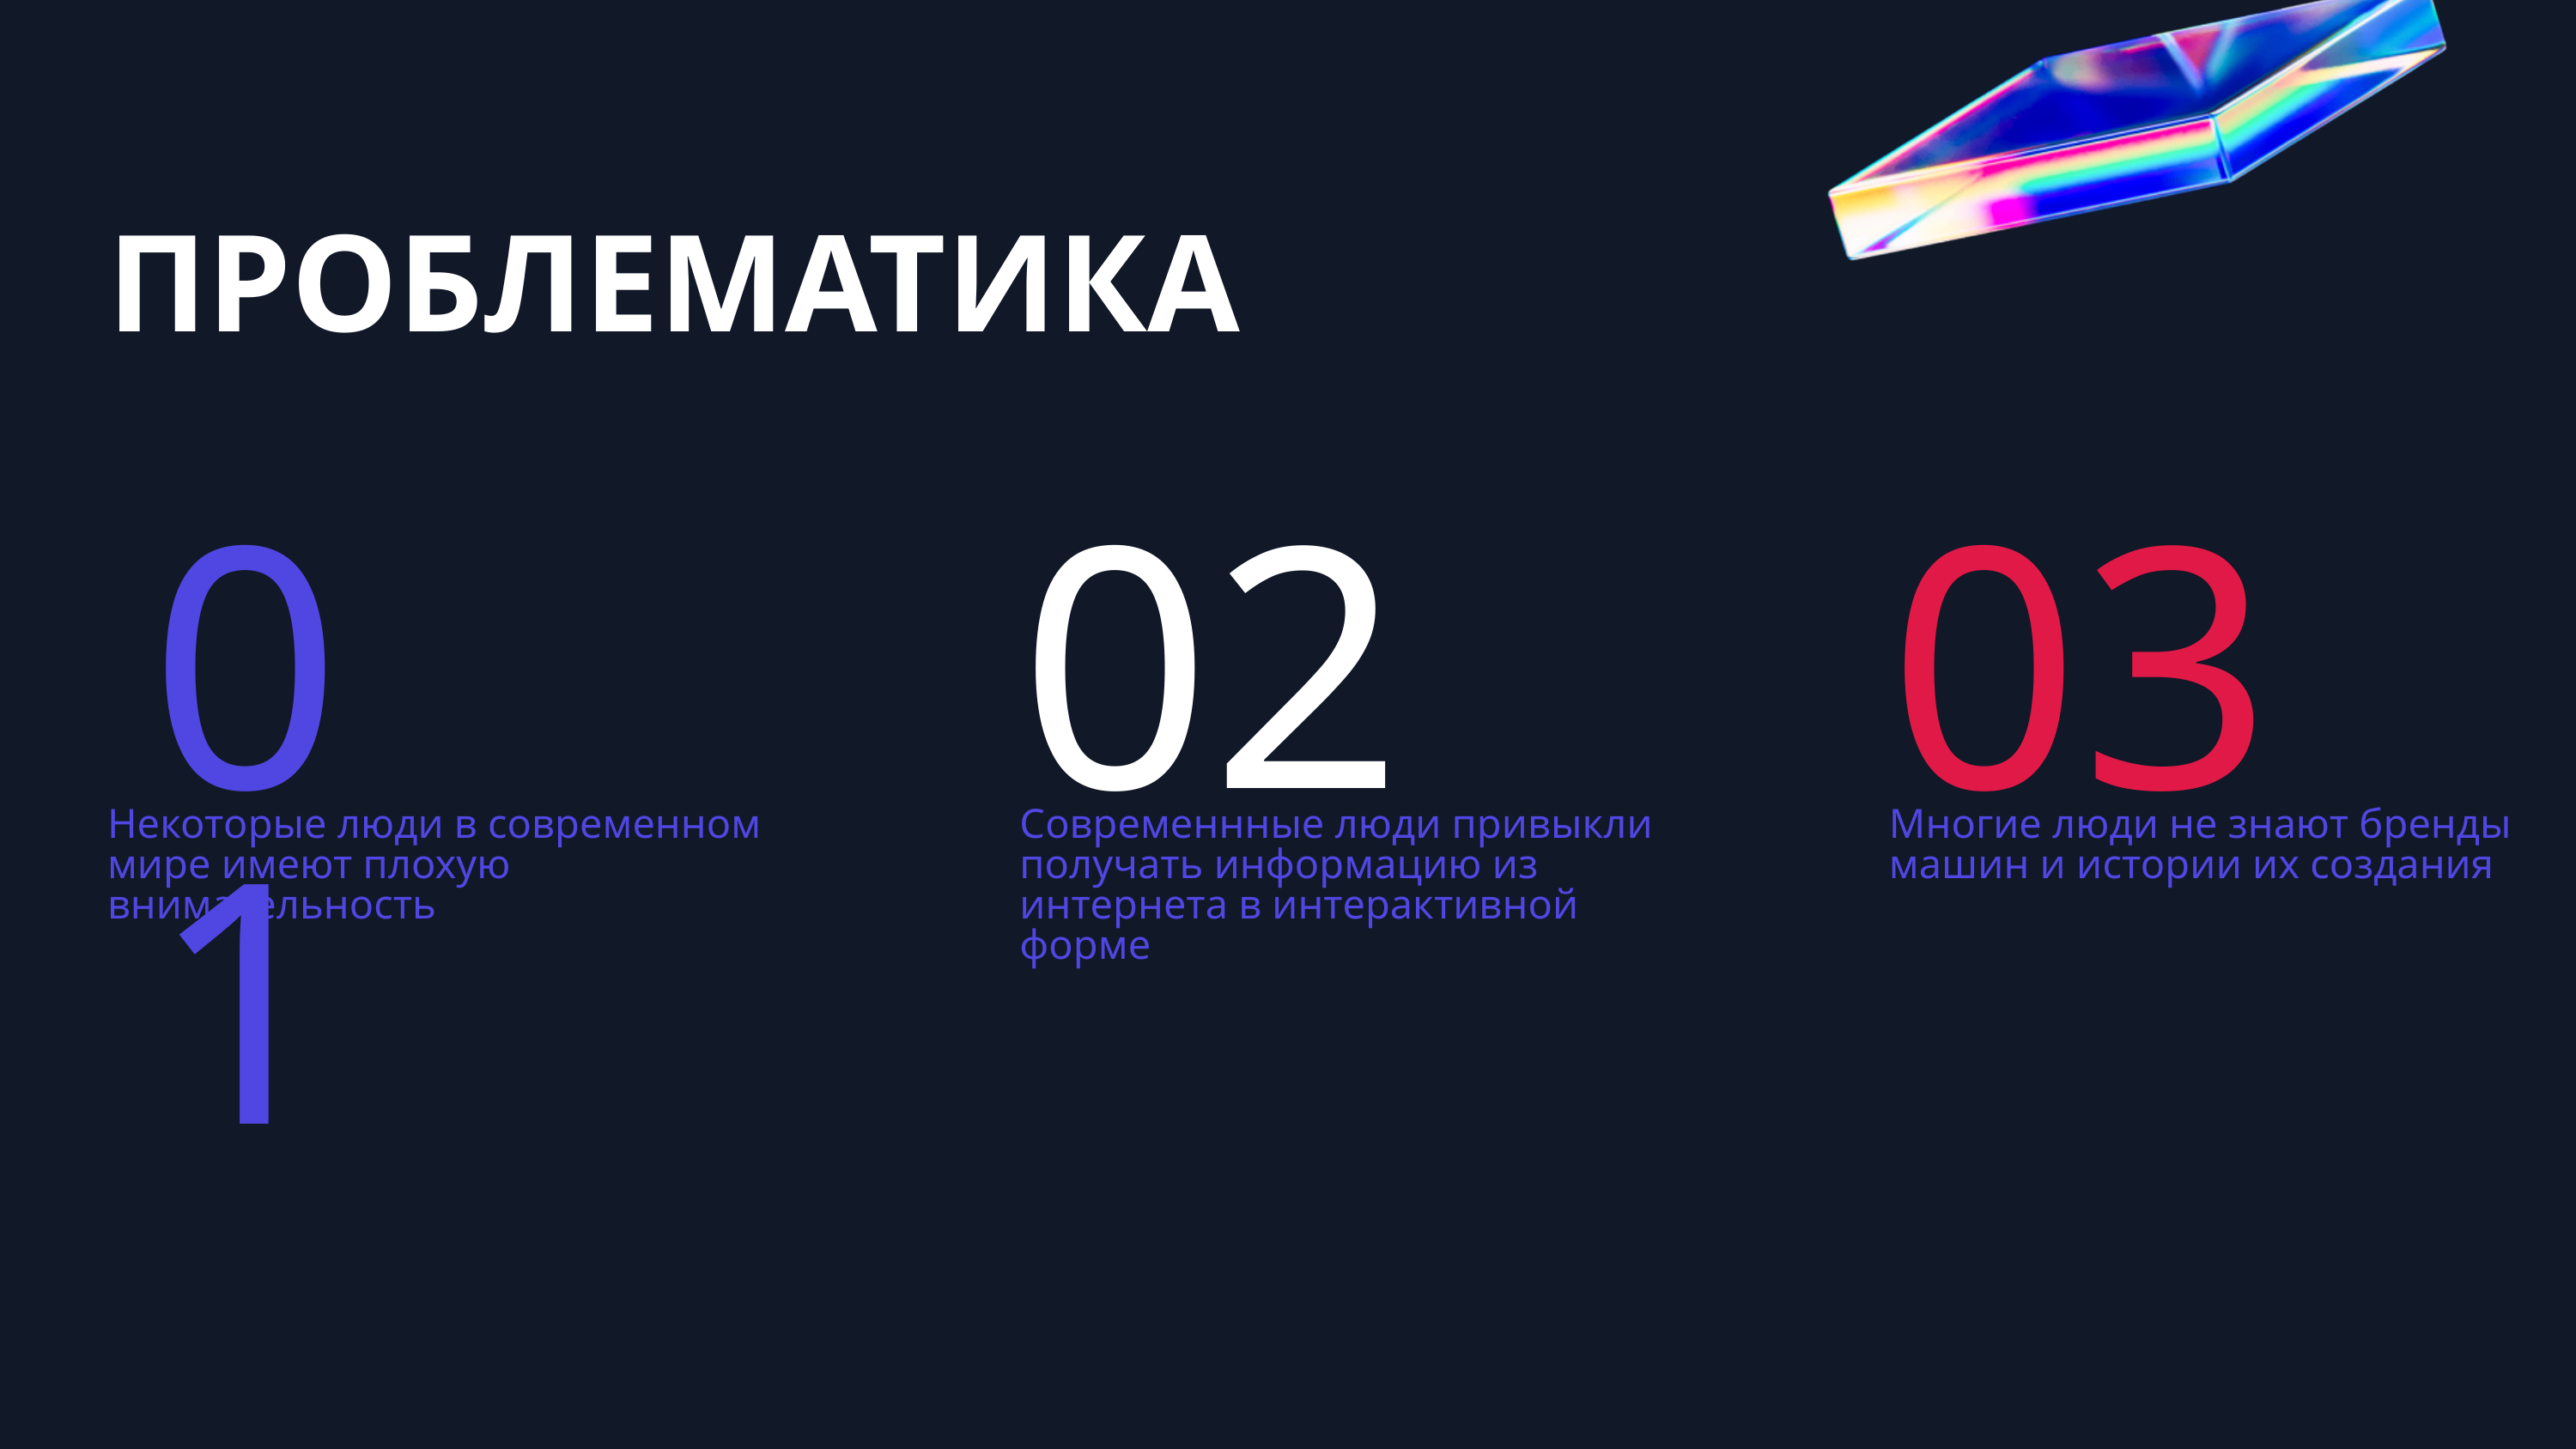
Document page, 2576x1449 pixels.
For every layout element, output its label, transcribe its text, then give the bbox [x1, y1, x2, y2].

text_box Современнные люди привыкли получать информацию из интернета в интерактивной форме [1019, 806, 1686, 967]
text_box Некоторые люди в современном мире имеют плохую внимательность [106, 806, 816, 927]
text_box ПРОБЛЕМАТИКА [107, 223, 1270, 319]
picture [1792, 0, 2482, 507]
text_box Многие люди не знают бренды машин и истории их создания [1888, 806, 2555, 927]
text_box 02 [1019, 520, 1432, 758]
text_box 03 [1888, 520, 2322, 758]
text_box 01 [149, 520, 505, 758]
